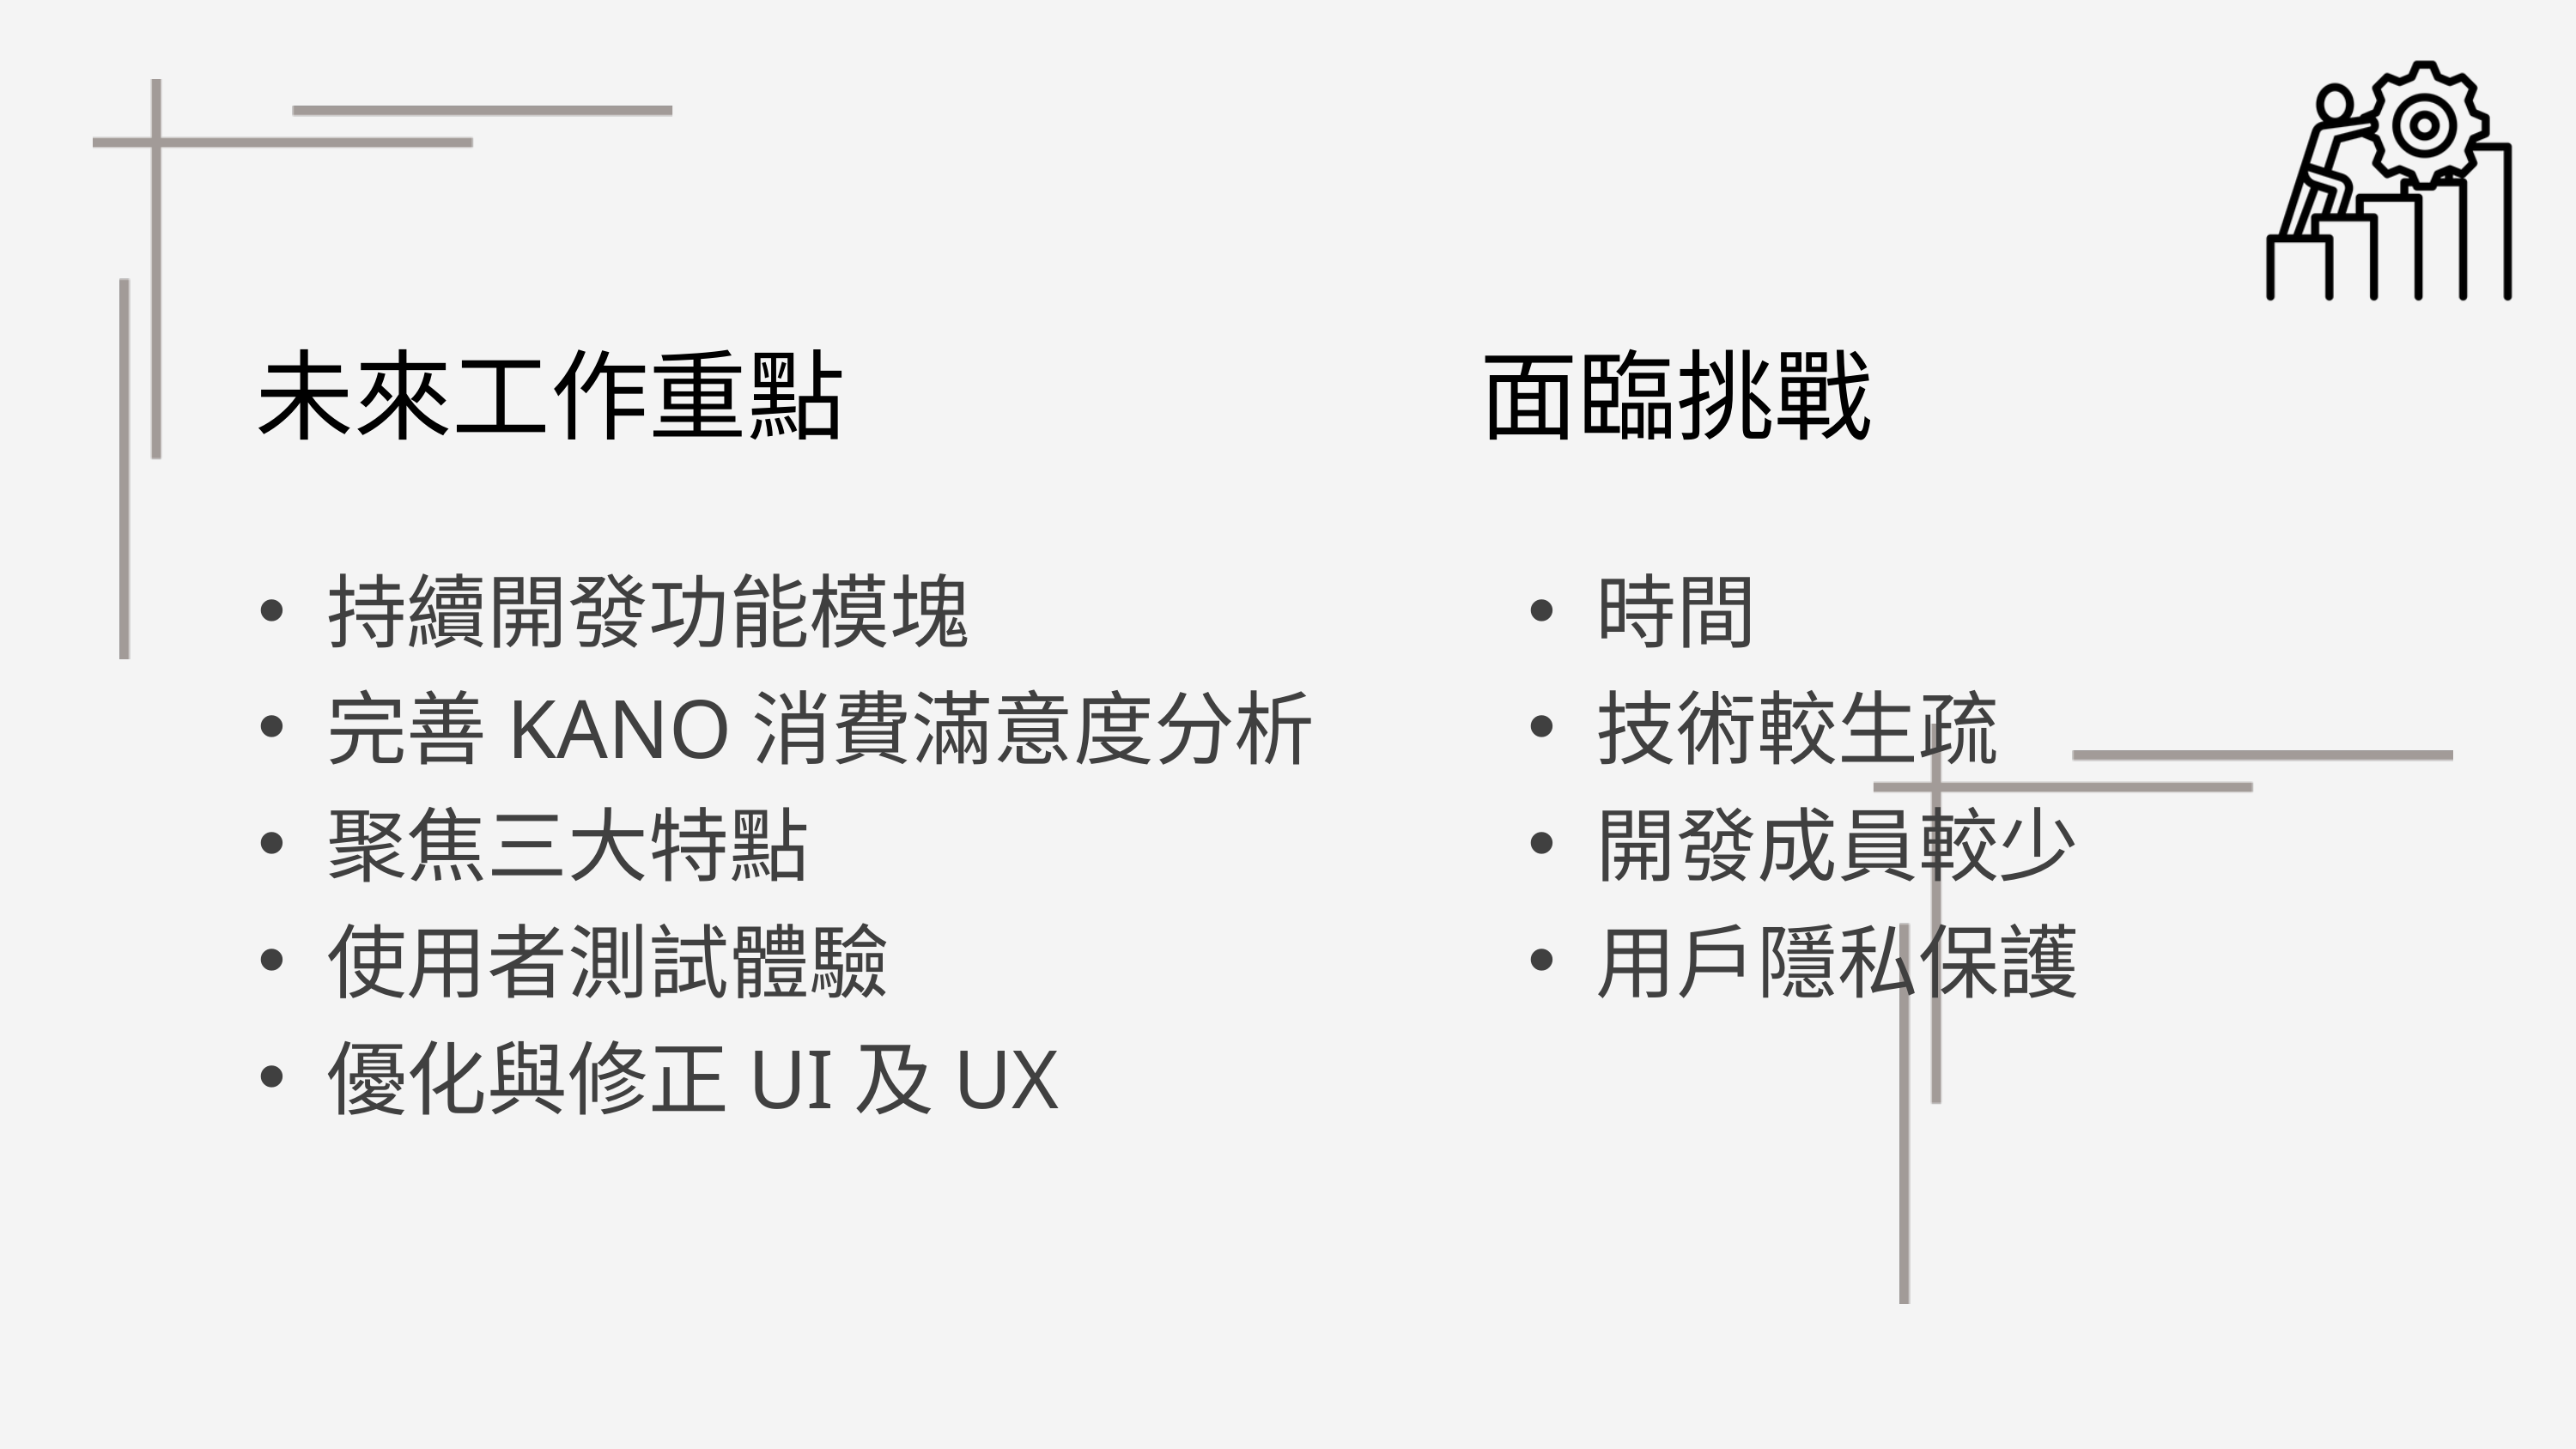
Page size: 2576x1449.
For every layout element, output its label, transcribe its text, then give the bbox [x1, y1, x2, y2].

text_box 時間 技術較生疏 開發成員較少 用戶隱私保護 [1459, 541, 2432, 1008]
text_box [93, 79, 673, 659]
text_box 面臨挑戰 [1479, 331, 1874, 452]
text_box [2259, 52, 2518, 310]
text_box 持續開發功能模塊 完善KANO消費滿意度分析 聚焦三大特點 使用者測試體驗 優化與修正UI及UX [189, 541, 1336, 1125]
text_box 未來工作重點 [255, 331, 847, 452]
text_box [1873, 724, 2453, 1304]
